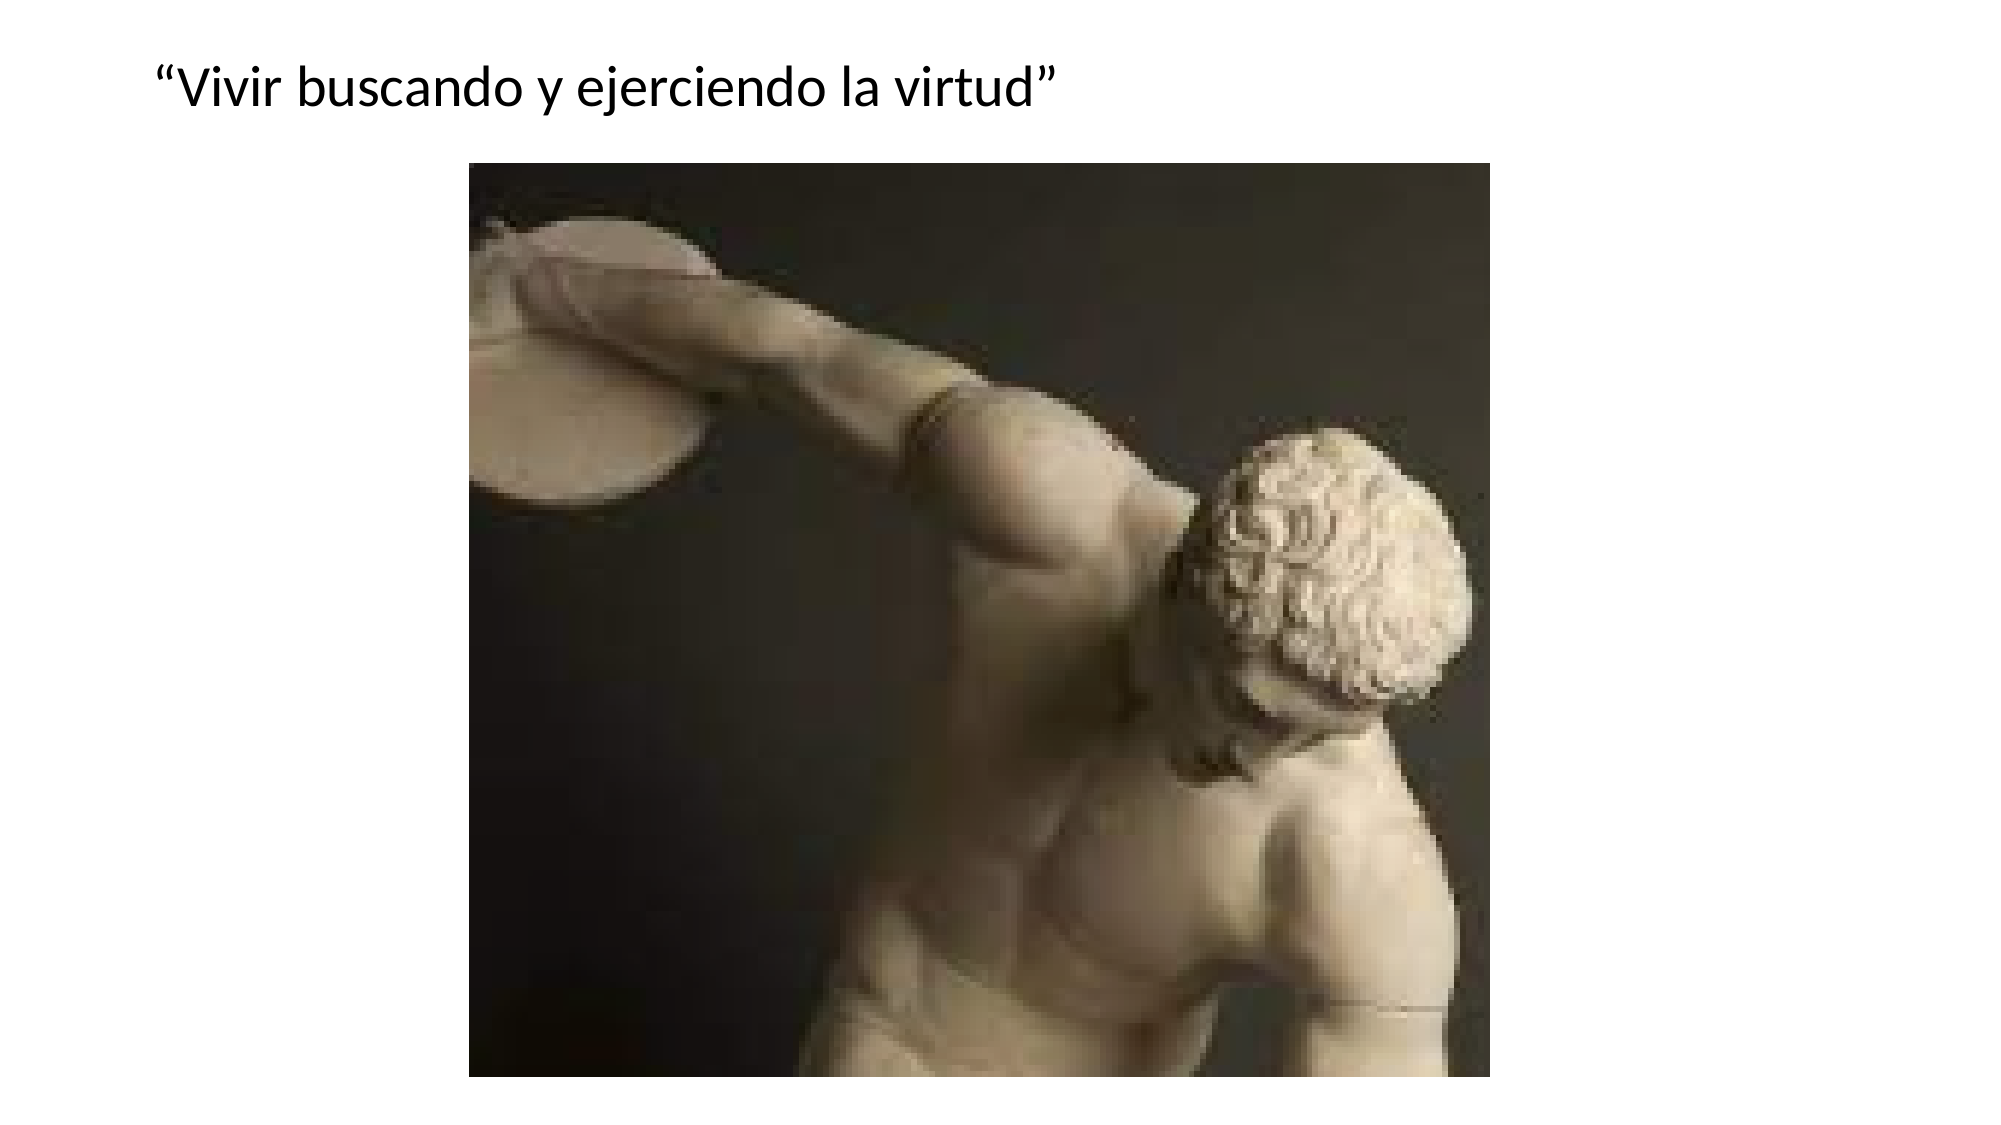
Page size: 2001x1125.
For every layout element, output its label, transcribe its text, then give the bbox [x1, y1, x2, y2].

picture [469, 163, 1490, 1077]
list “Vivir buscando y ejerciendo la virtud” [137, 49, 1863, 1125]
